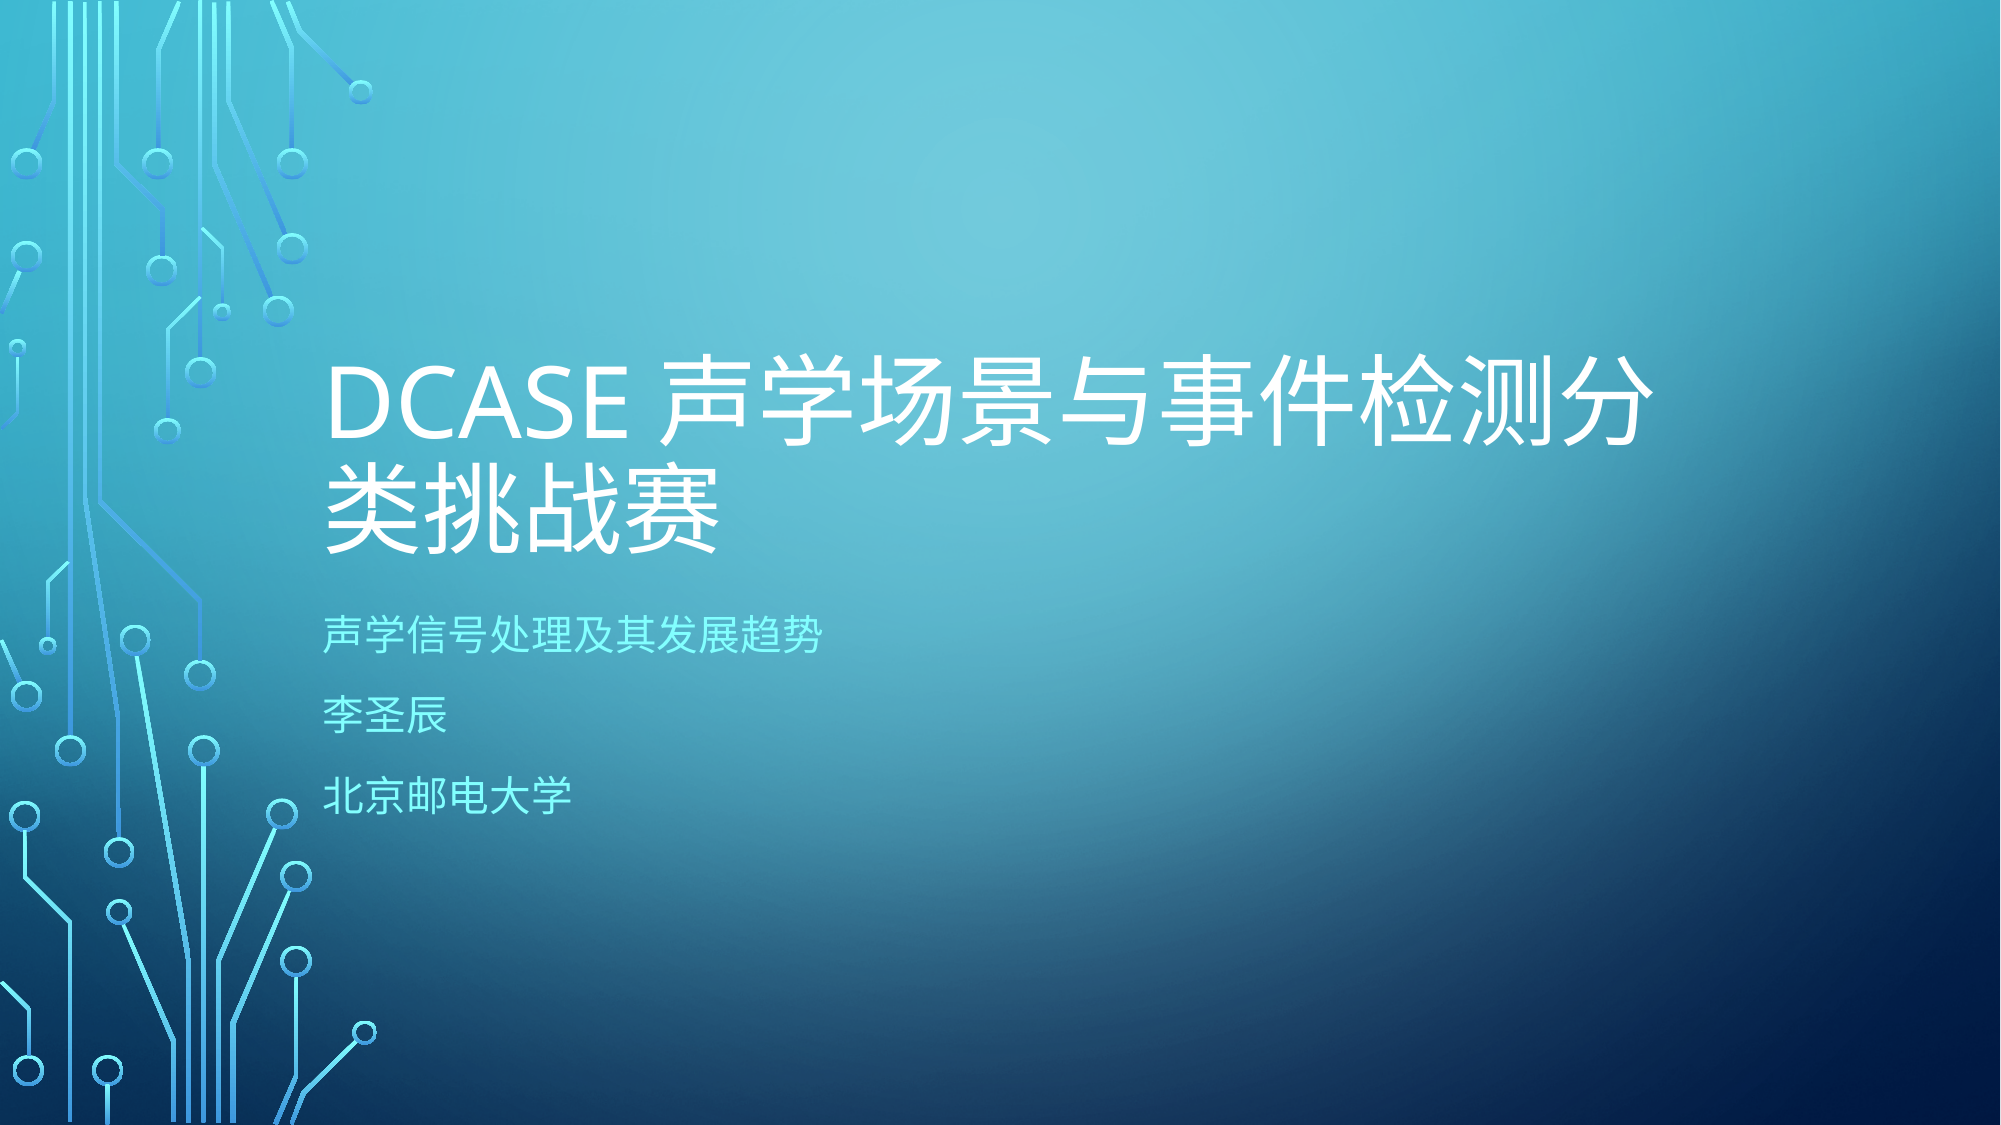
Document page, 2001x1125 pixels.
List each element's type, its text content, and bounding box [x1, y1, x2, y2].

title DCASE声学场景与事件检测分类挑战赛 [307, 184, 1750, 576]
subtitle 声学信号处理及其发展趋势 李圣辰 北京邮电大学 [307, 590, 1750, 863]
